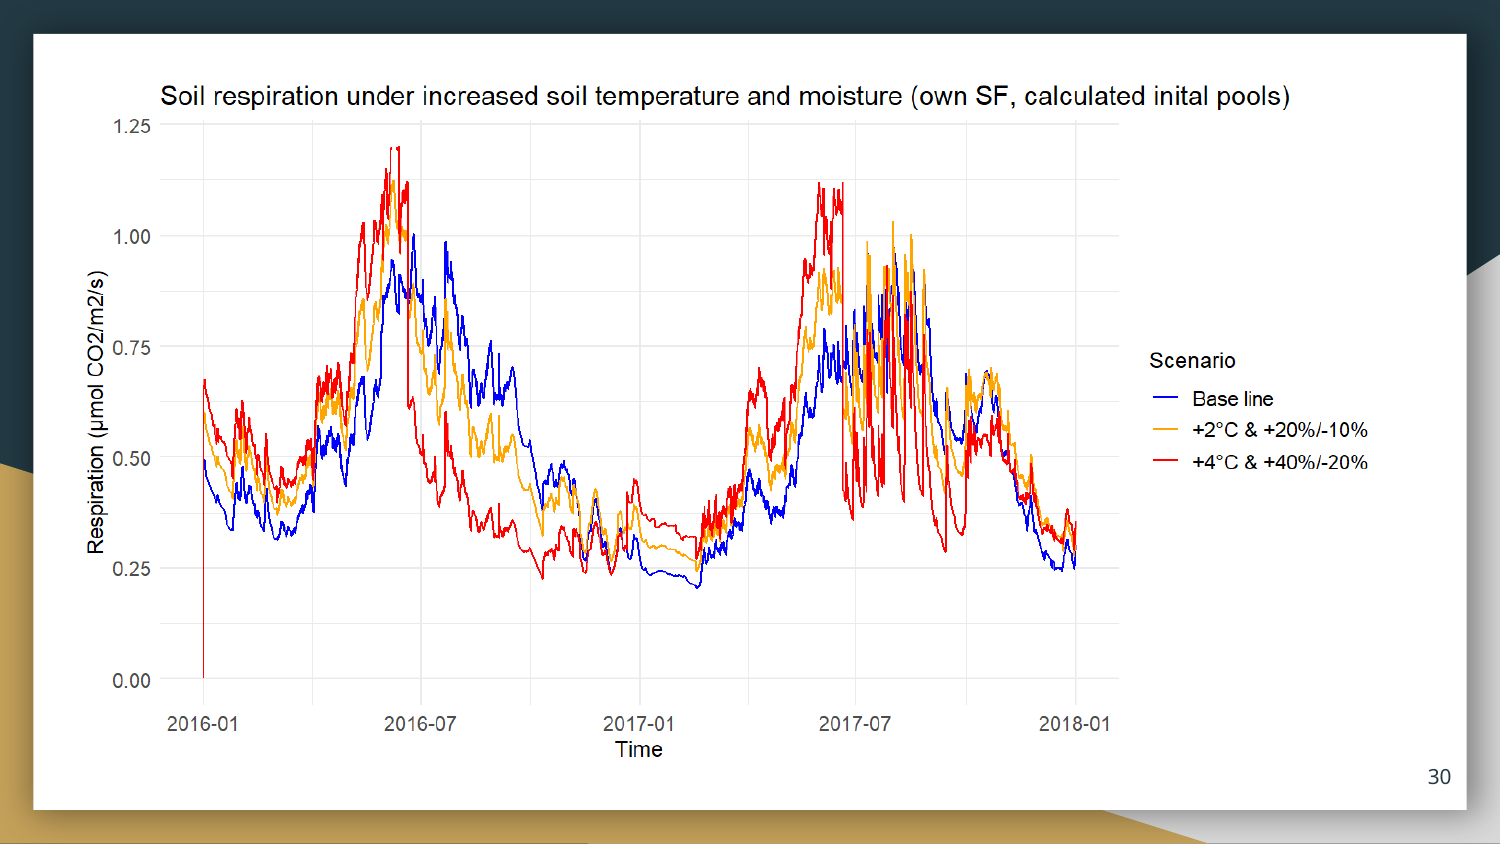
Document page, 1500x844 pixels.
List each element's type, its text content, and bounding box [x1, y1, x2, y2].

slide_number ‹#› [1376, 745, 1467, 810]
picture [76, 73, 1402, 770]
